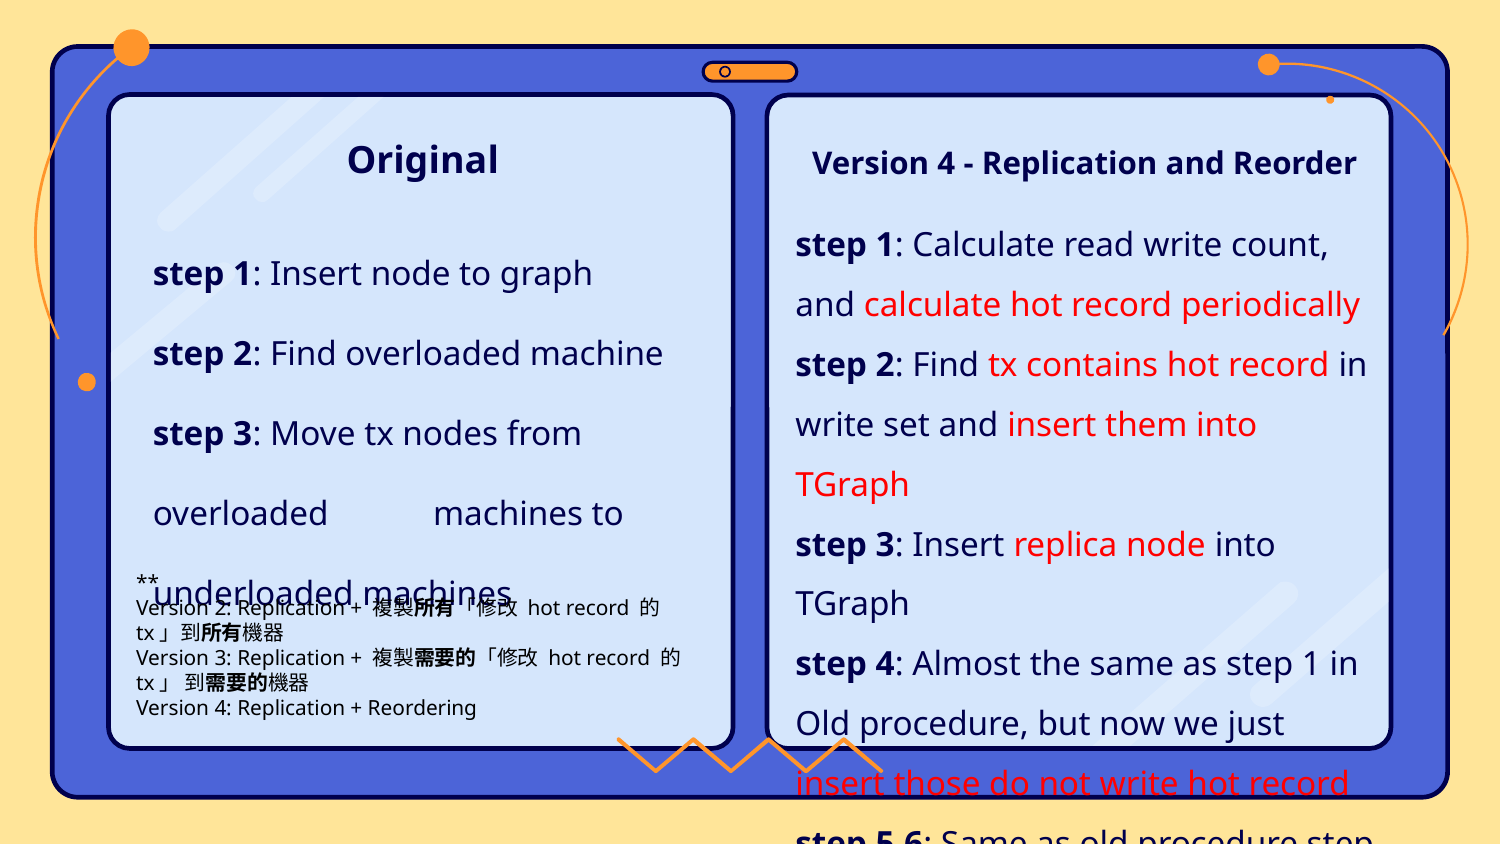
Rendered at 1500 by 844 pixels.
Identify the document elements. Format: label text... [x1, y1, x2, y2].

title Original [211, 126, 635, 196]
subtitle step 1: Insert node to graph step 2: Find overloaded machine step 3: Move tx nodes from overloaded machines to underloaded machines [152, 212, 733, 523]
subtitle step 1: Calculate read write count, and calculate hot record periodically step 2: Find tx contains hot record in write set and insert them into TGraph step 3: Insert replica node into TGraph step 4: Almost the same as step 1 in Old procedure, but now we just insert those do not write hot record step 5,6: Same as old procedure step 2, 3 [795, 203, 1375, 844]
text_box ** Version 2: Replication + 複製所有「修改 hot record 的 tx」到所有機器 Version 3: Replication + 複製需要的「修改 hot record 的 tx」 到需要的機器 Version 4: Replication + Reordering [121, 554, 725, 735]
title Version 4 - Replication and Reorder [778, 126, 1392, 196]
